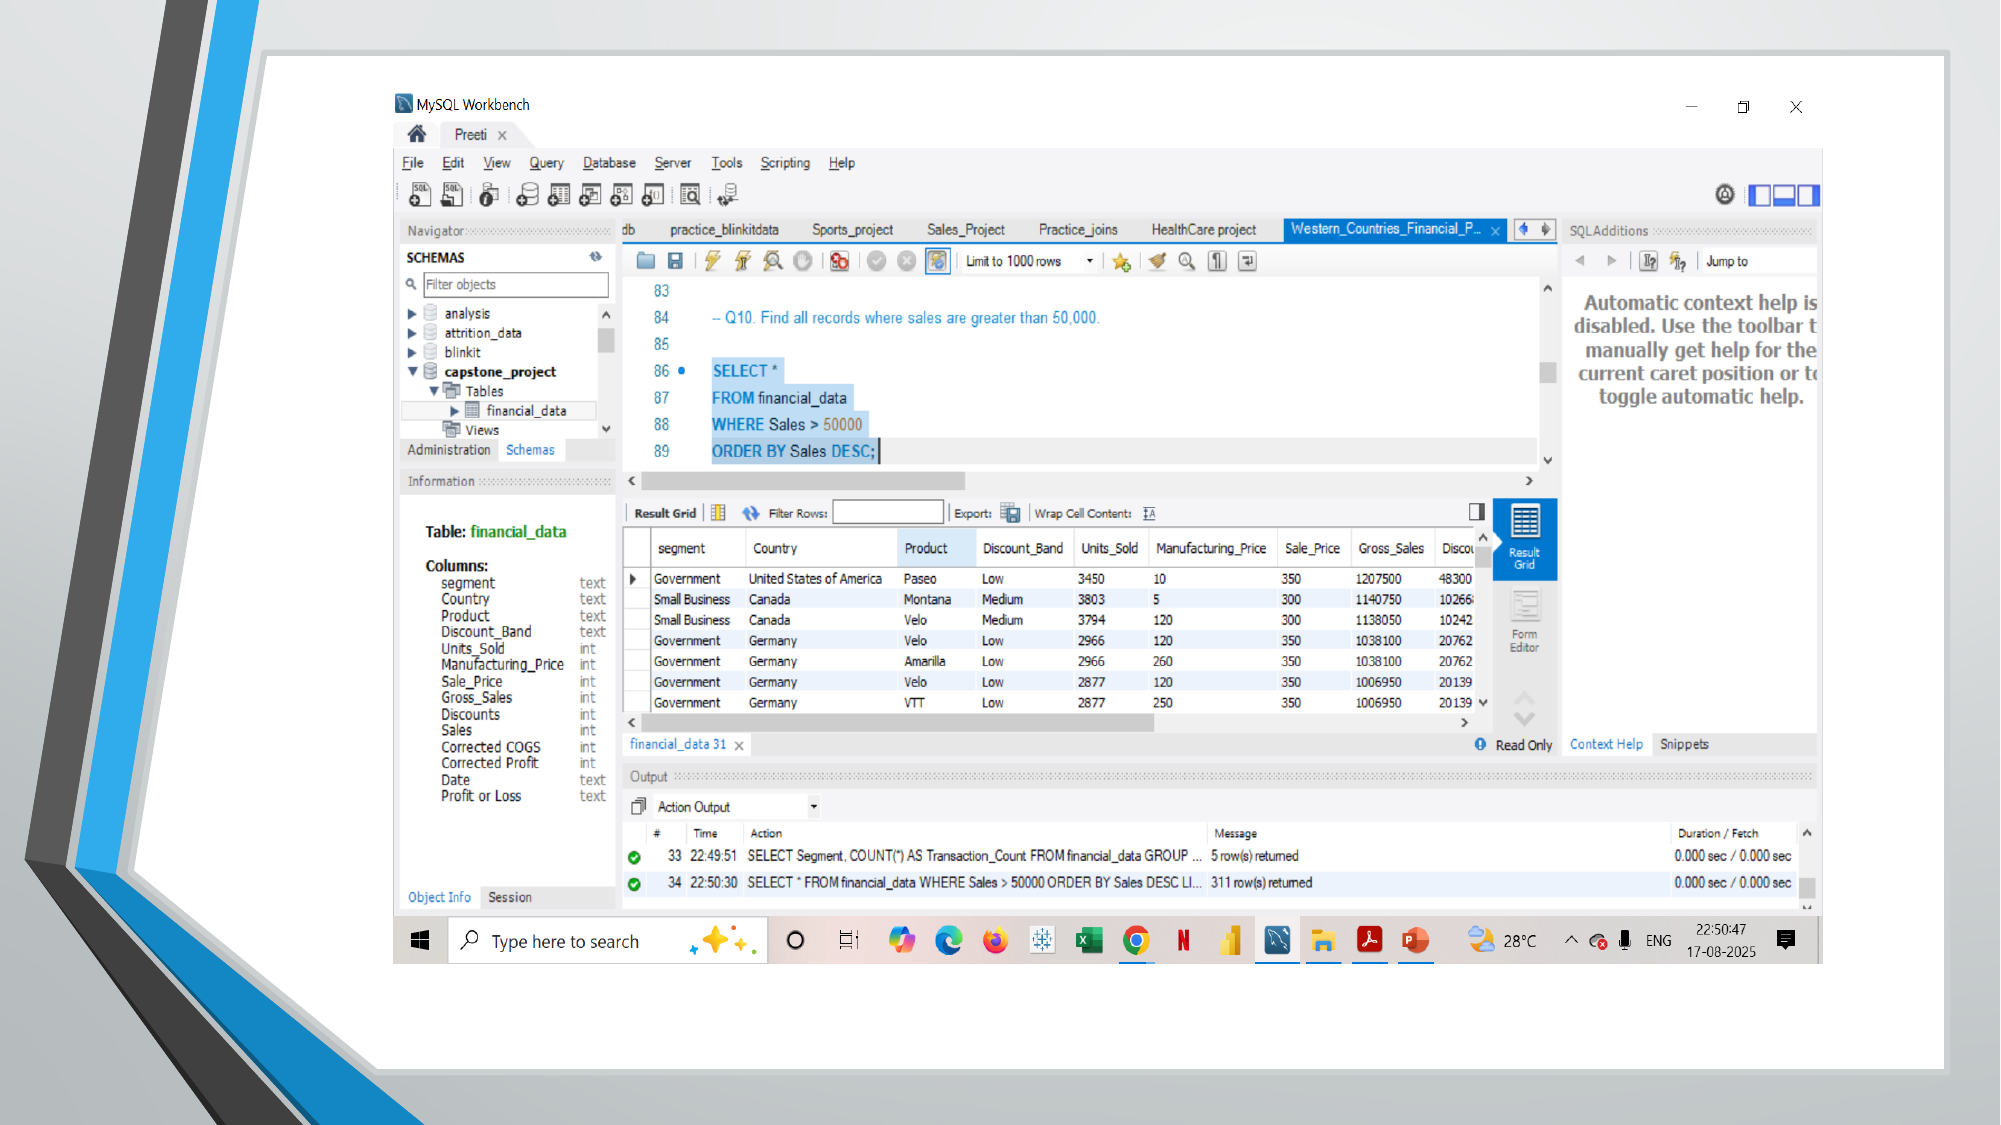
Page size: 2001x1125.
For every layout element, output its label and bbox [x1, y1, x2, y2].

text_box [425, 51, 1949, 1074]
picture [393, 89, 1823, 964]
text_box [24, 0, 425, 1125]
